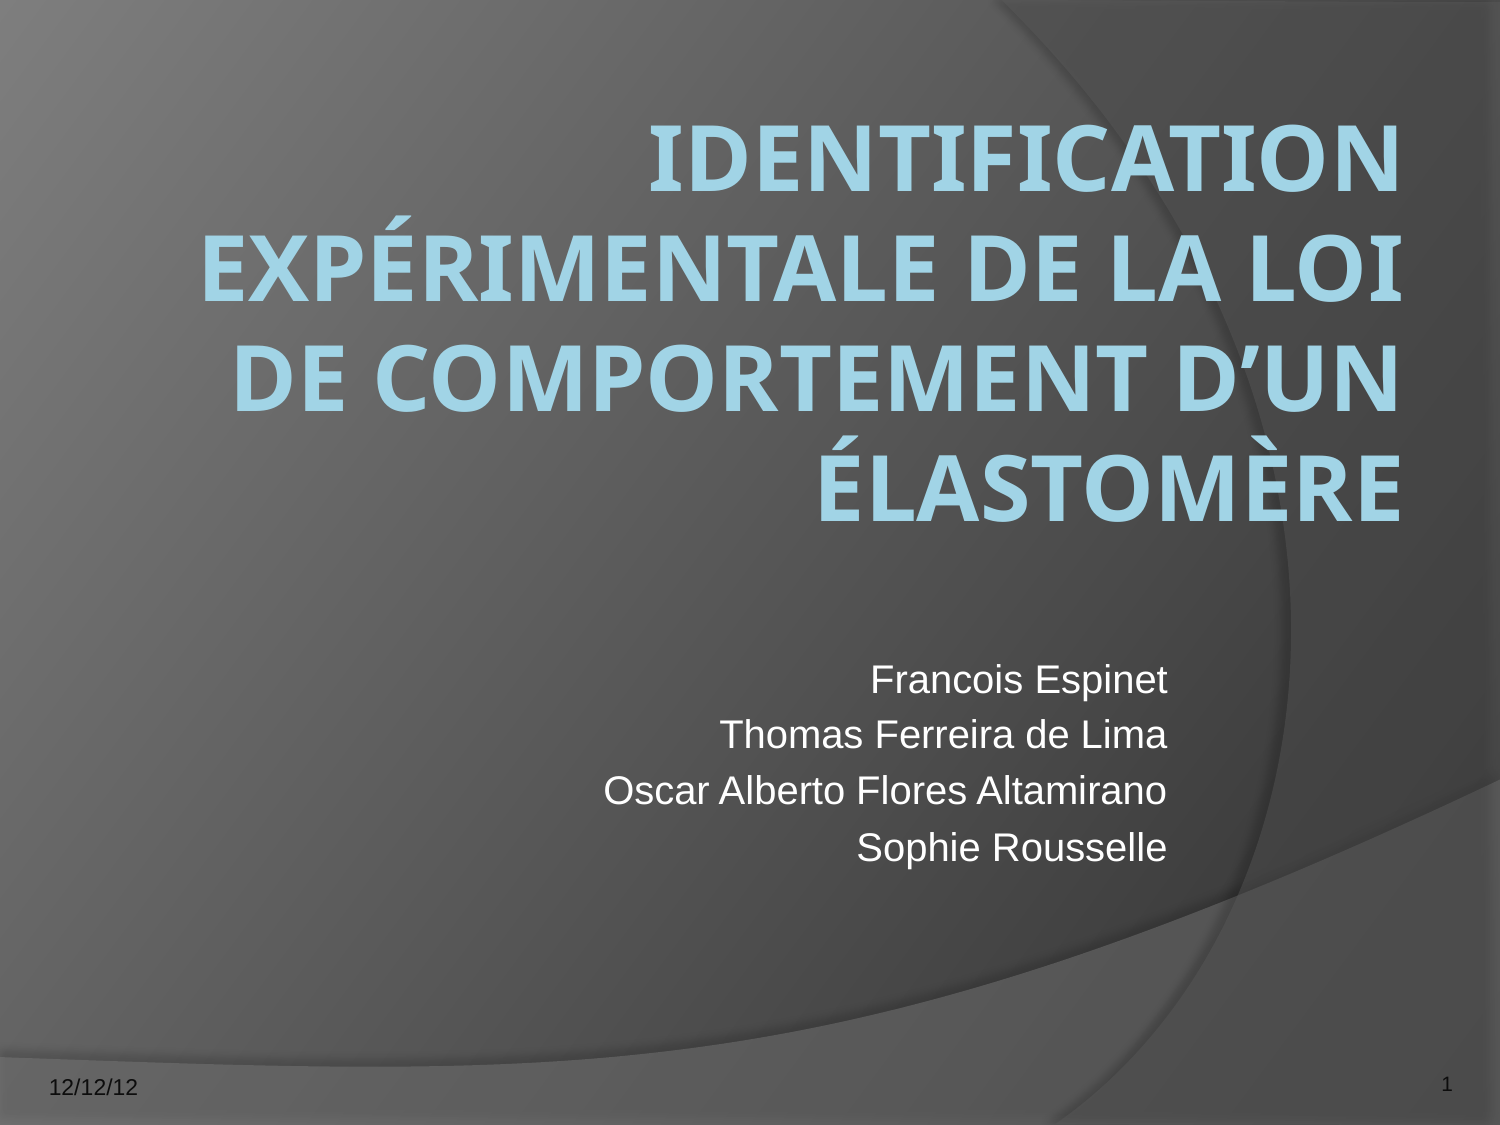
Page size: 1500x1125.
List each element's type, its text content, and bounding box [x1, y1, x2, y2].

slide_number 1 [1415, 1052, 1480, 1113]
subtitle Francois Espinet Thomas Ferreira de Lima Oscar Alberto Flores Altamirano Sophie Rousselle [526, 651, 1176, 869]
title Identification expérimentale de la loi de comportement d’un élastomère [68, 92, 1413, 536]
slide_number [33, 1052, 154, 1113]
